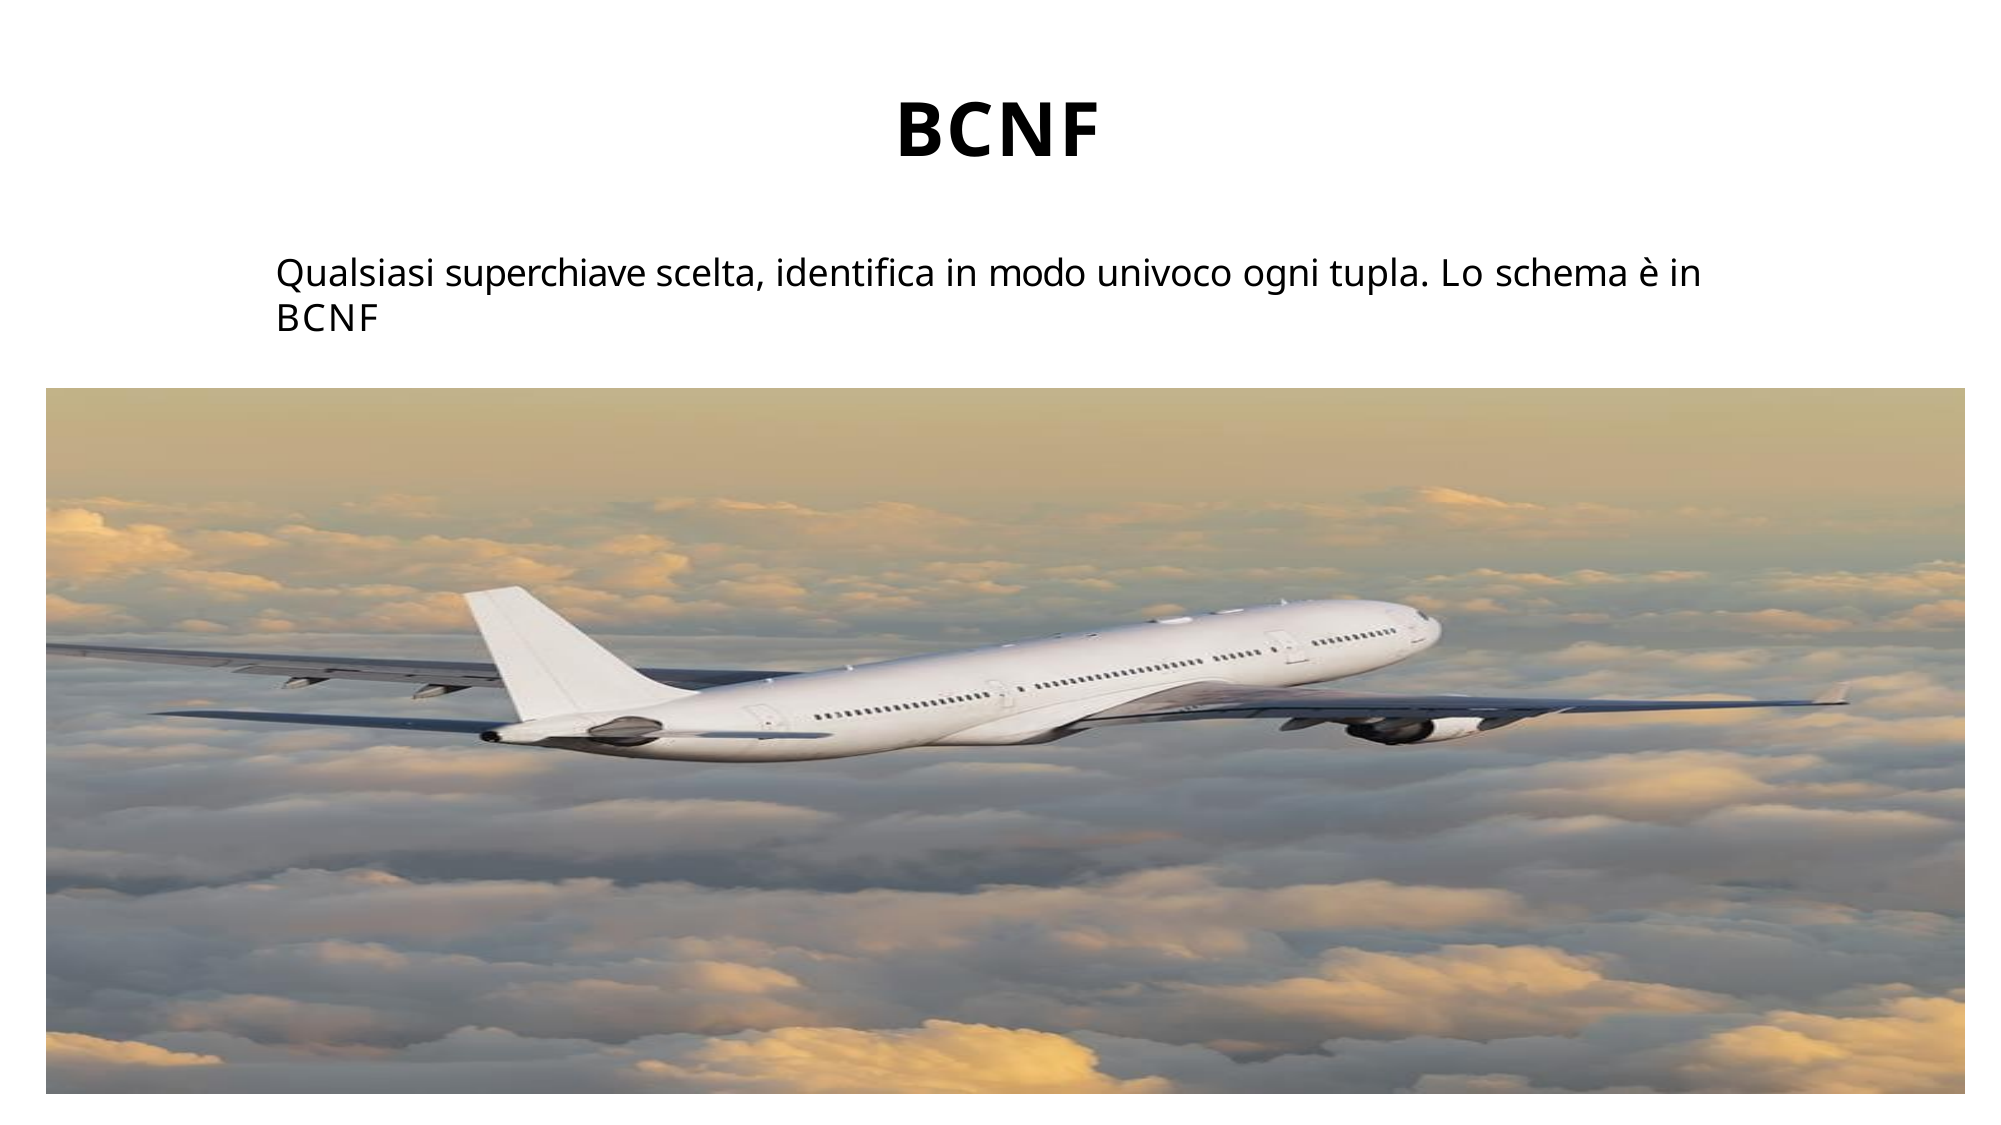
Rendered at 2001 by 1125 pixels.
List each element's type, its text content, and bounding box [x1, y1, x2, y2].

text_box Qualsiasi superchiave scelta, identifica in modo univoco ogni tupla. Lo schema è in BCNF [273, 246, 1730, 339]
picture [46, 388, 1965, 1094]
title BCNF [889, 79, 1111, 246]
